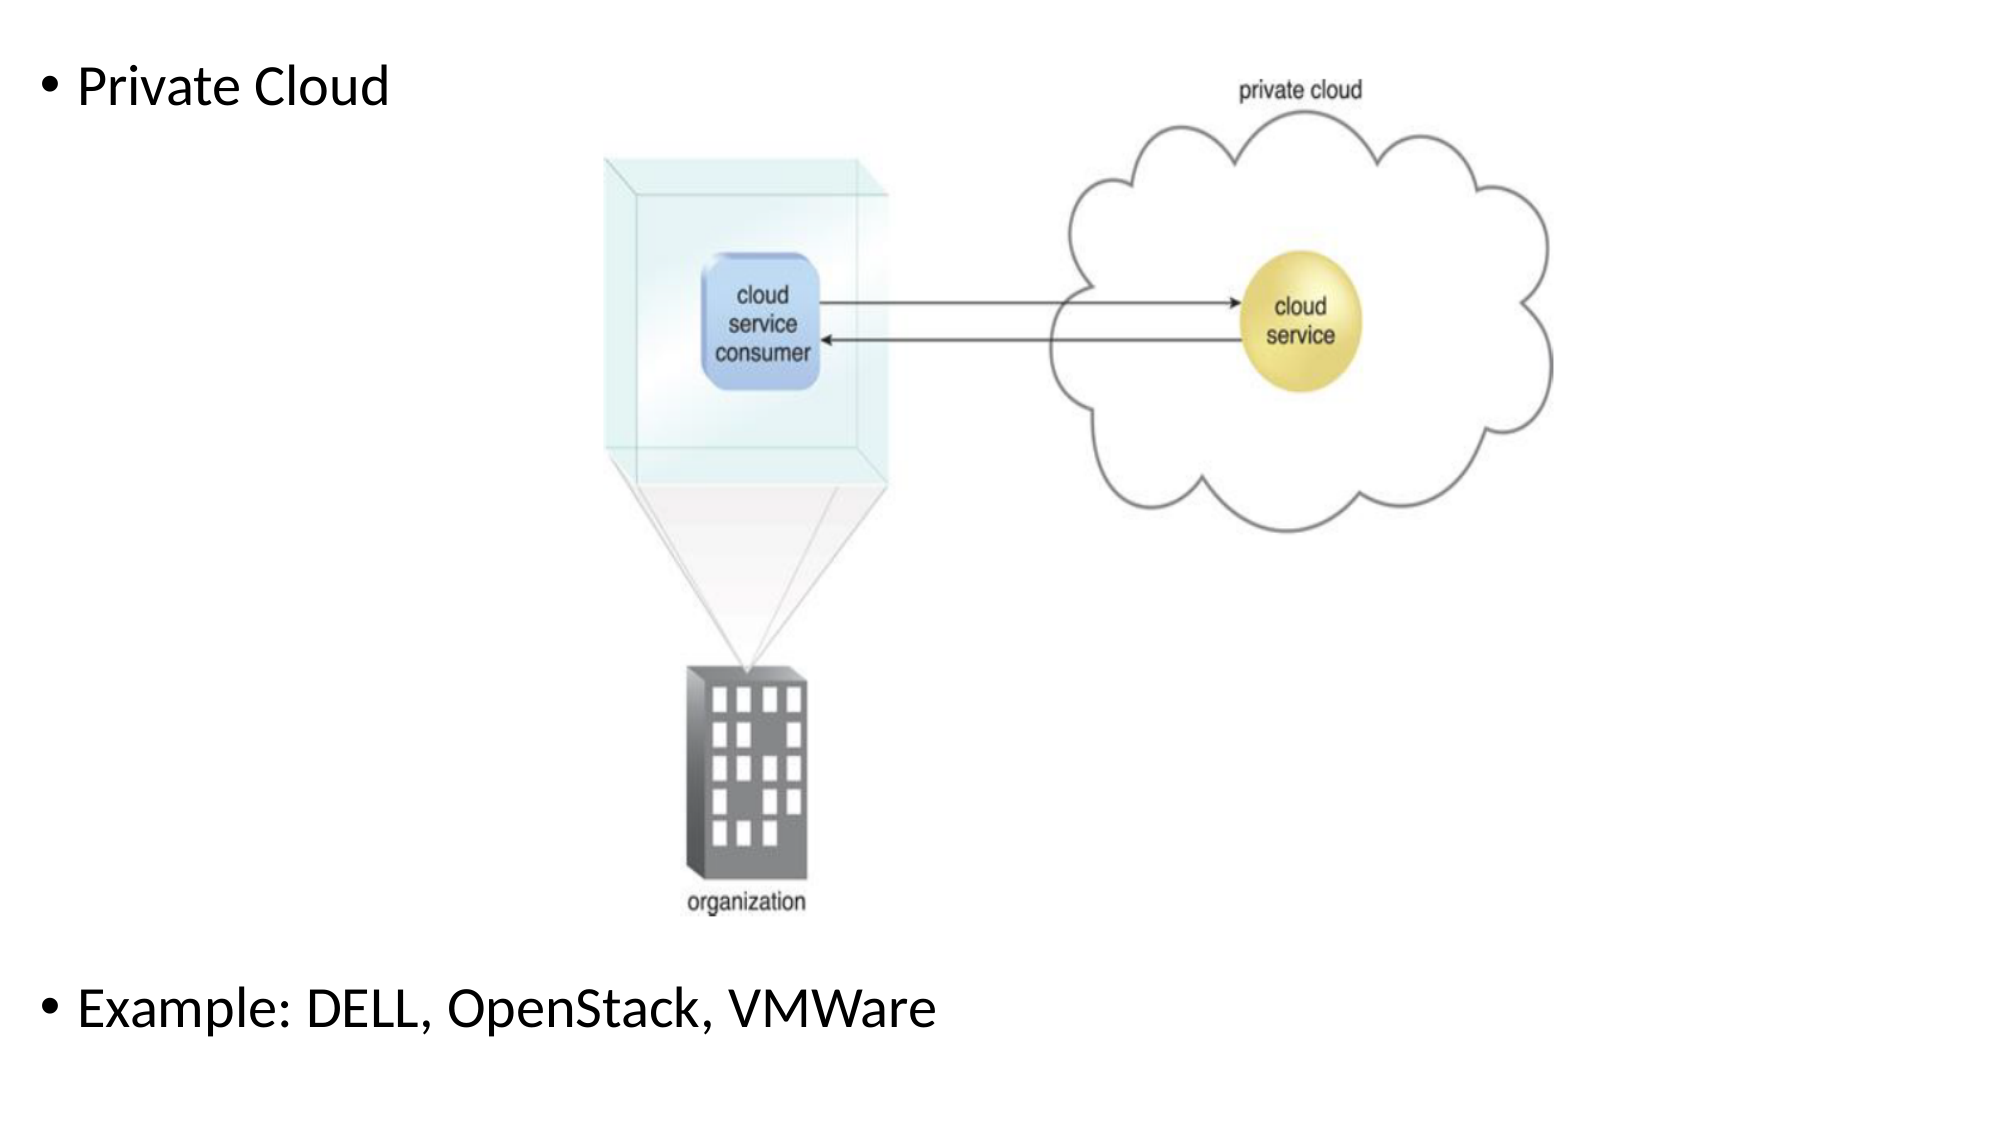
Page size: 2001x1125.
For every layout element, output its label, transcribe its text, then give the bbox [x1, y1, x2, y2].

picture [479, 72, 1775, 934]
list Private Cloud Example: DELL, OpenStack, VMWare [24, 48, 1962, 1090]
